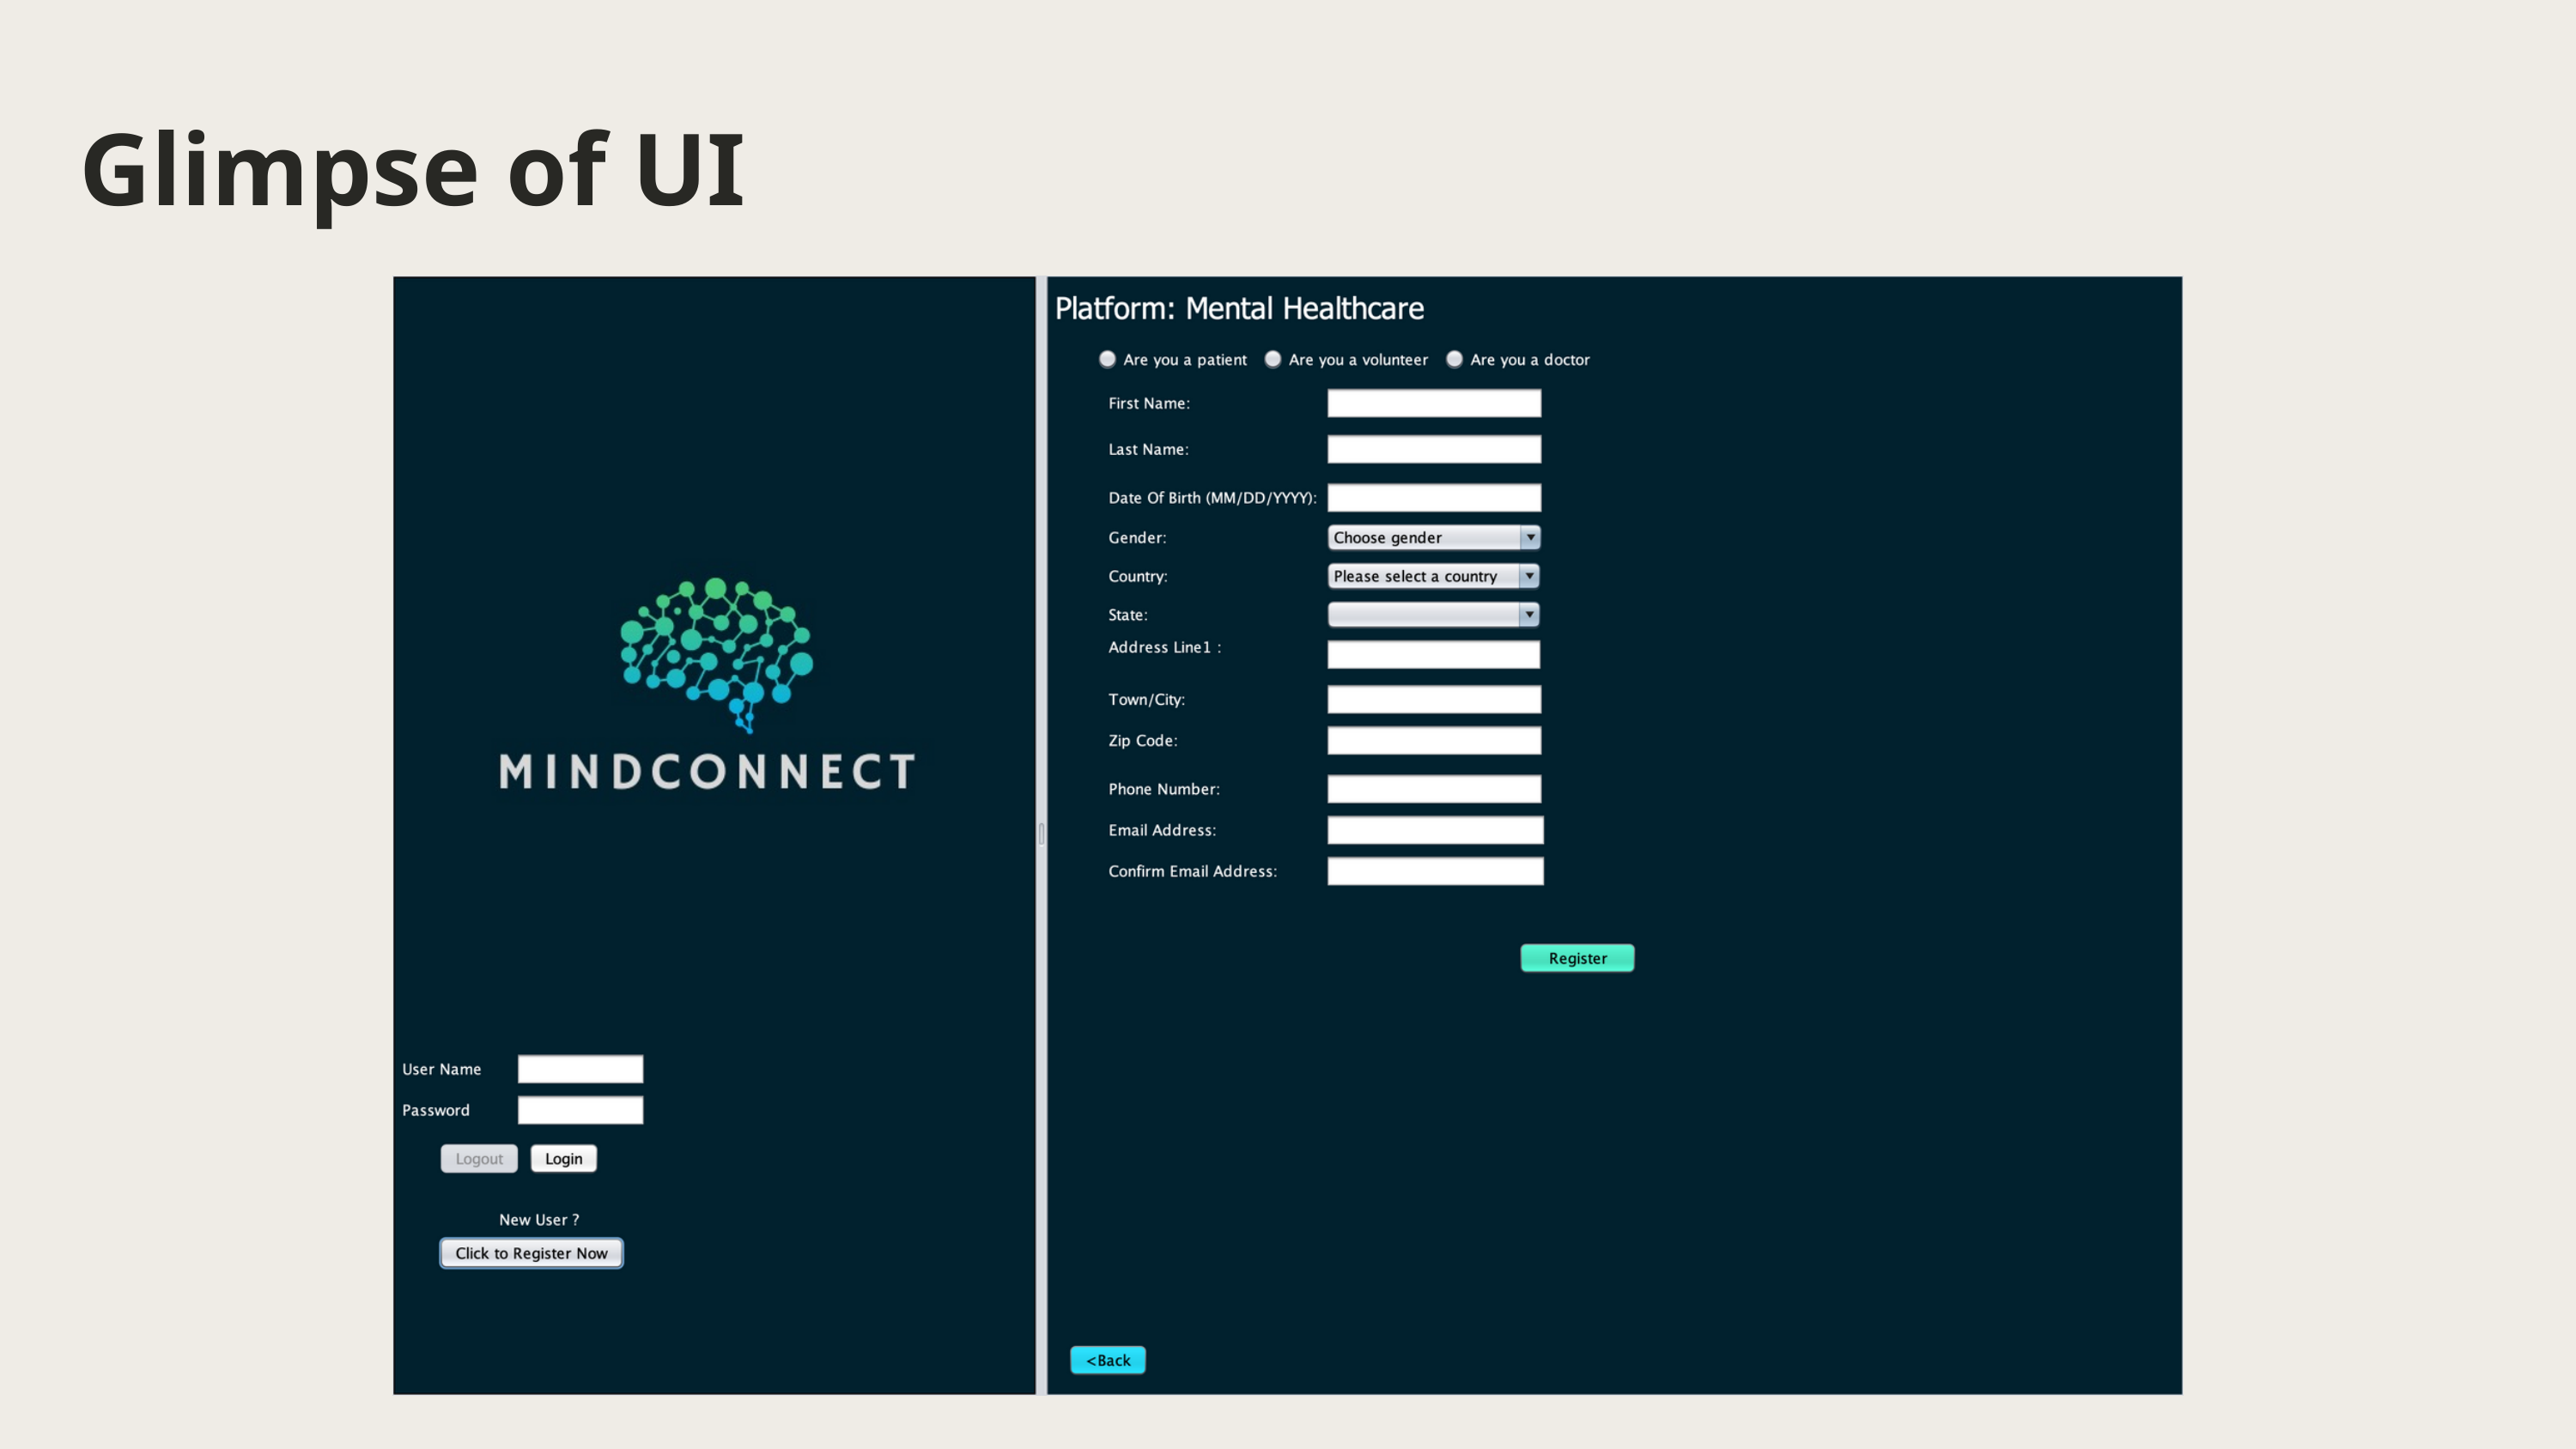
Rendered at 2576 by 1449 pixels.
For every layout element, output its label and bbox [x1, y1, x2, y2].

text_box [0, 0, 2576, 1449]
